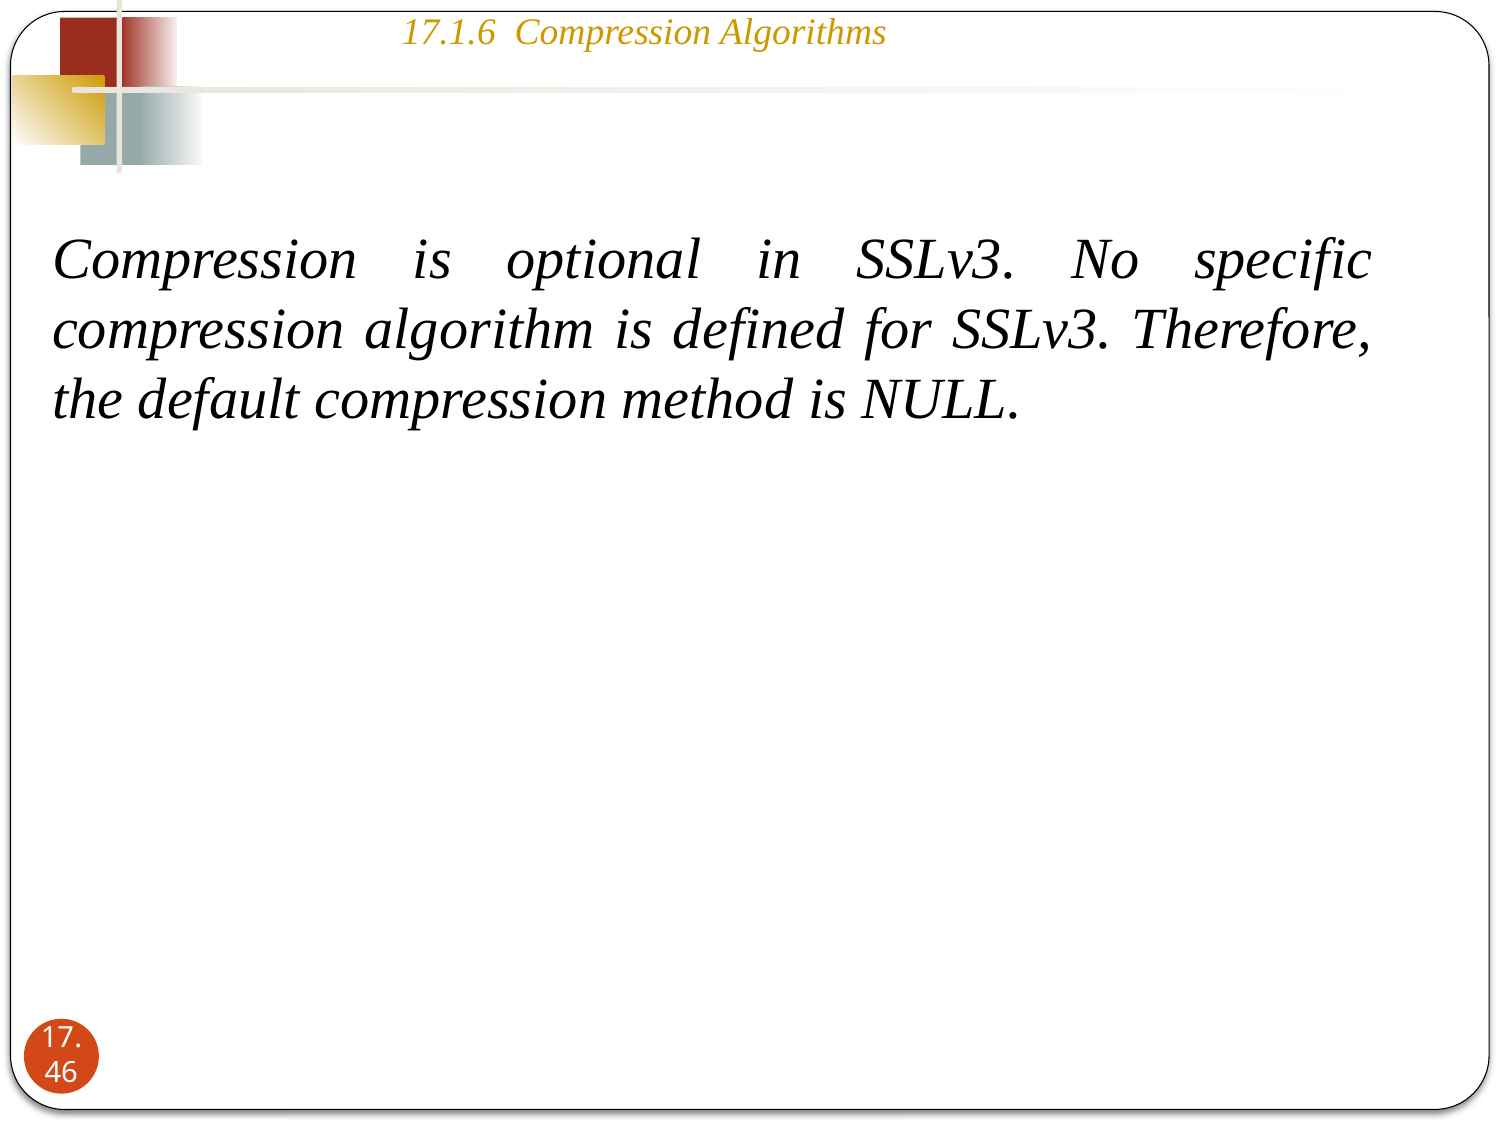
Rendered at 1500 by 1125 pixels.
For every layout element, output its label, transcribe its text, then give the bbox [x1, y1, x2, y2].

slide_number 17.46 [23, 1018, 99, 1094]
text_box [141, 93, 202, 165]
text_box [80, 93, 116, 165]
text_box [116, 93, 122, 173]
text_box [116, 0, 122, 87]
text_box [12, 75, 105, 145]
text_box [122, 17, 177, 86]
text_box [72, 87, 1423, 93]
text_box [60, 17, 116, 86]
text_box 17.1.6 Compression Algorithms [387, 0, 902, 60]
text_box Compression is optional in SSLv3. No specific compression algorithm is defined for SSLv3. Therefore, the default compression method is NULL. [37, 212, 1388, 438]
text_box [122, 93, 141, 165]
